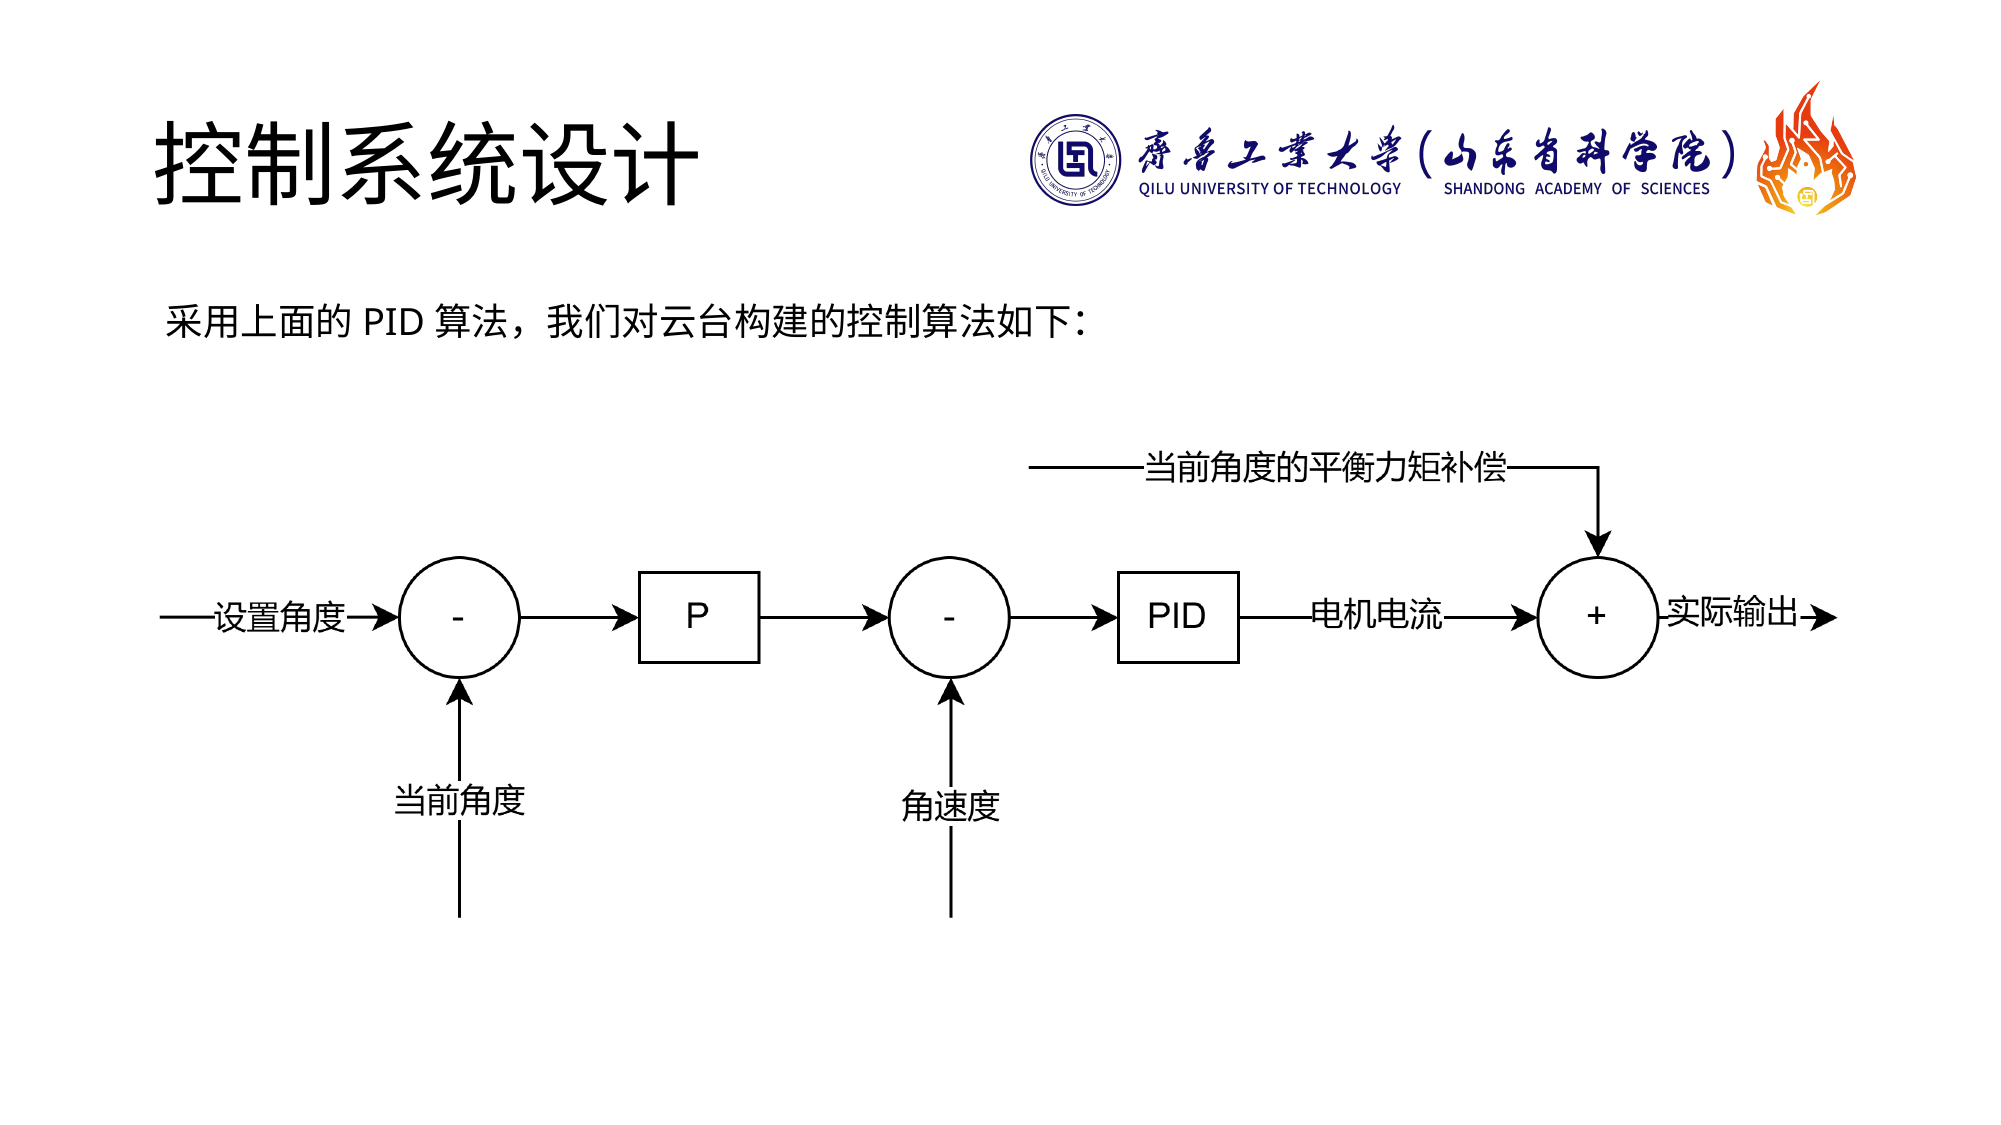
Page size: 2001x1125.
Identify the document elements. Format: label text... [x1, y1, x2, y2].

text_box 采用上面的PID算法，我们对云台构建的控制算法如下： [151, 290, 1124, 351]
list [137, 445, 1863, 946]
title 控制系统设计 [137, 59, 1863, 278]
picture [1030, 80, 1879, 225]
